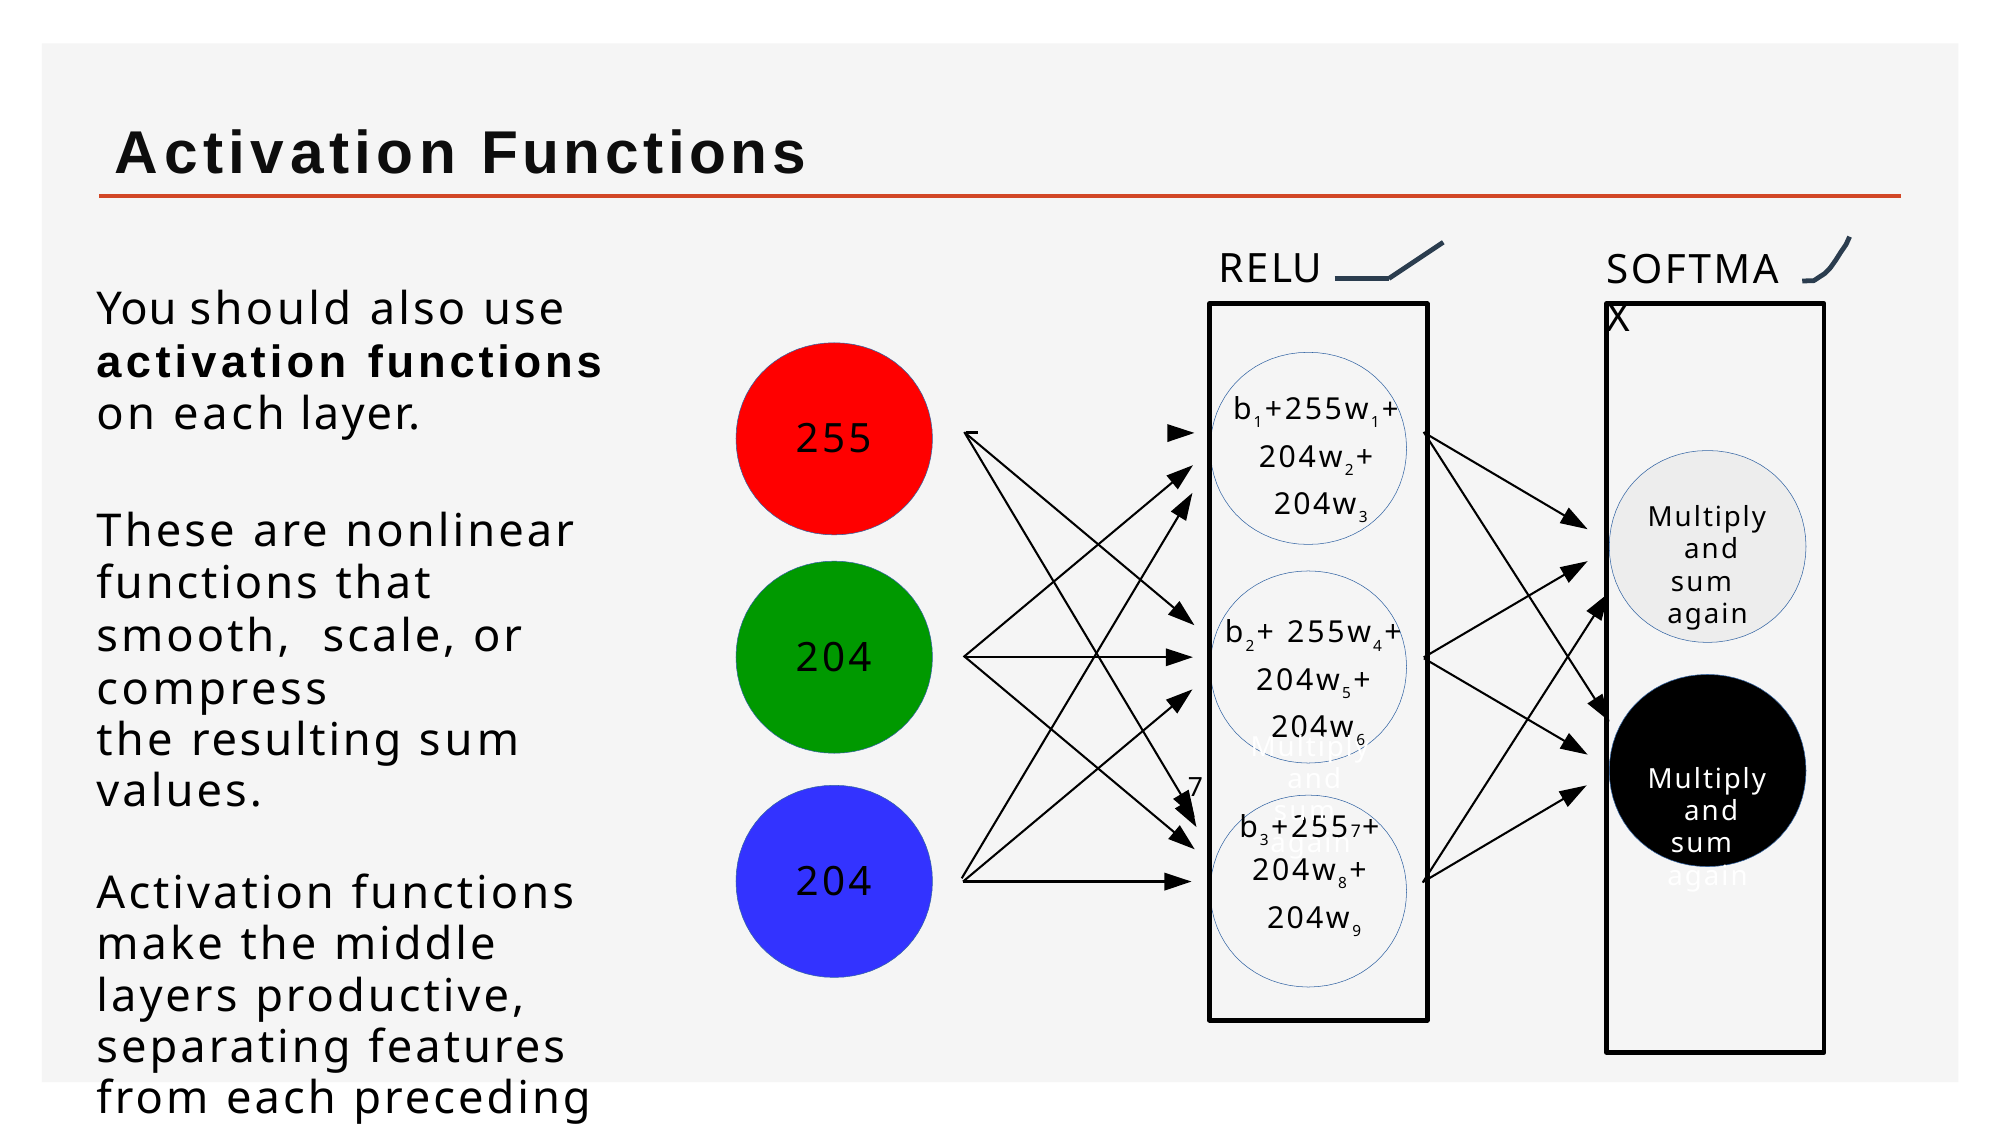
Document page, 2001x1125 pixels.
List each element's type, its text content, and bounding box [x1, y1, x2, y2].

text_box [736, 561, 933, 754]
text_box [1165, 648, 1193, 667]
text_box [1587, 693, 1606, 719]
text_box [963, 380, 1182, 438]
text_box [736, 342, 933, 535]
text_box SOFTMAX [1603, 240, 1803, 340]
text_box [1174, 802, 1197, 828]
text_box [1802, 236, 1850, 281]
text_box 204 [793, 852, 876, 904]
text_box Multiply and sum again Multiply and sum again [1606, 303, 1825, 1053]
text_box 255 [793, 410, 876, 461]
text_box [736, 785, 933, 978]
text_box [1166, 465, 1193, 490]
text_box [1559, 507, 1588, 530]
text_box You should also use activation functions on each layer. These are nonlinear functions that smooth, scale, or compress the resulting sum values. Activation functions make the middle layers productive, separating features from each preceding layer. [93, 275, 671, 1125]
text_box [1586, 595, 1606, 621]
text_box RELU [1215, 239, 1324, 291]
text_box [1559, 561, 1588, 583]
text_box [1167, 438, 1180, 443]
slide_number 169 [1661, 940, 2000, 1125]
text_box [1182, 428, 1195, 438]
text_box Multiply and sum again [1209, 303, 1428, 1021]
text_box [1559, 732, 1588, 755]
text_box [1173, 791, 1185, 805]
text_box [1558, 785, 1587, 807]
text_box [1168, 825, 1195, 850]
text_box [1164, 872, 1192, 891]
text_box 7 [1185, 768, 1208, 802]
text_box [1165, 689, 1193, 714]
title Activation Functions [112, 0, 816, 186]
text_box 204 [793, 628, 876, 680]
text_box [1170, 492, 1193, 521]
text_box [1167, 601, 1195, 626]
